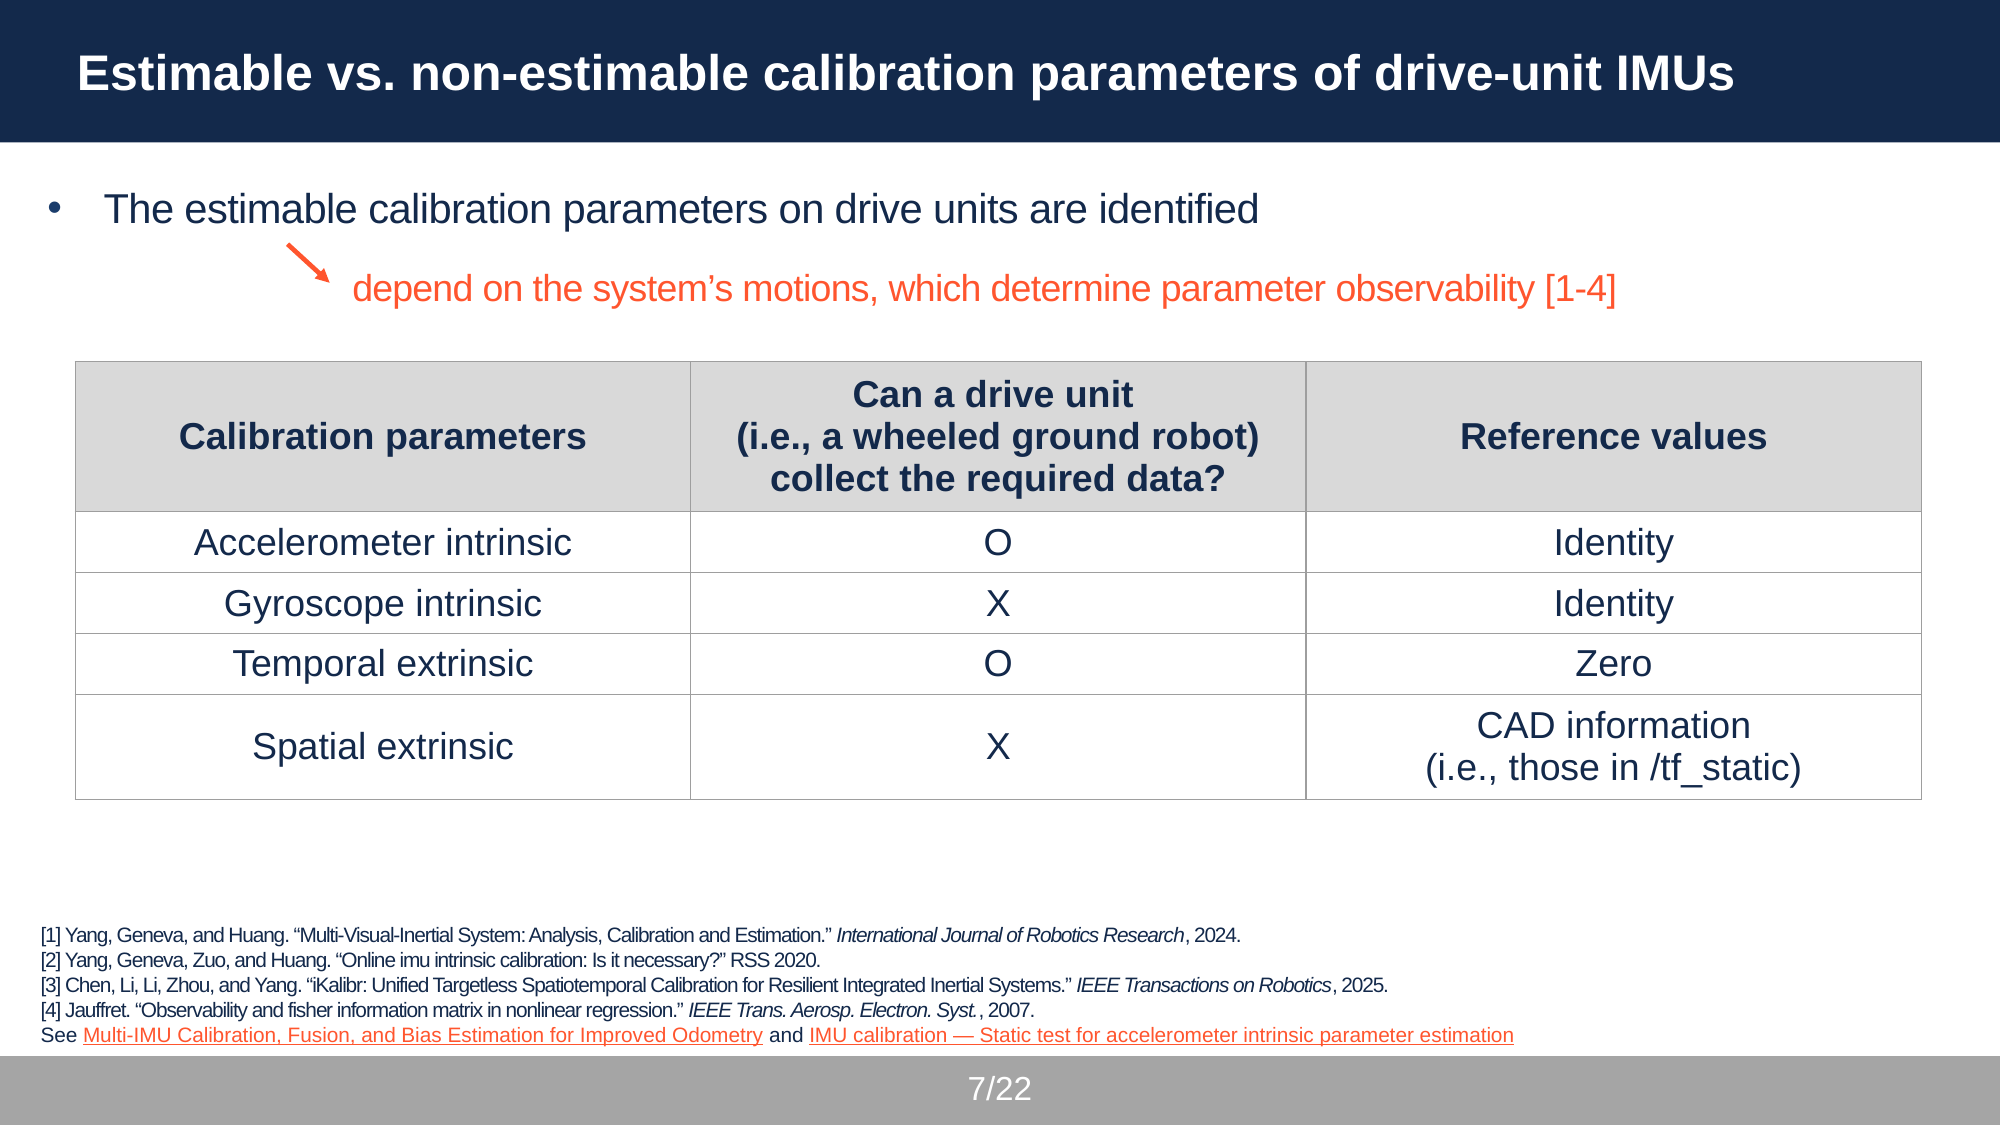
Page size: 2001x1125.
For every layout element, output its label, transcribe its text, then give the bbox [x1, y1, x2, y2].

table_cell O [691, 634, 1305, 694]
text_box [0, 1056, 2000, 1125]
table_cell Identity [1307, 573, 1921, 633]
table_cell Accelerometer intrinsic [76, 512, 690, 572]
table_cell Zero [1307, 634, 1921, 694]
text_box depend on the system’s motions, which determine parameter observability [1-4] [268, 256, 1732, 317]
table_cell CAD information (i.e., those in /tf_static) [1307, 695, 1921, 799]
table_header Can a drive unit (i.e., a wheeled ground robot) collect the required data? [691, 362, 1305, 511]
table_cell X [691, 695, 1305, 799]
list The estimable calibration parameters on drive units are identified [19, 174, 1978, 959]
table_cell Gyroscope intrinsic [76, 573, 690, 633]
table_cell O [691, 512, 1305, 572]
table_cell X [691, 573, 1305, 633]
table_cell Temporal extrinsic [76, 634, 690, 694]
table_cell Identity [1307, 512, 1921, 572]
slide_number 7/22 [774, 1056, 1225, 1117]
table_cell Spatial extrinsic [76, 695, 690, 799]
text_box [0, 0, 2000, 143]
table_header Reference values [1307, 362, 1921, 511]
table_header Calibration parameters [76, 362, 690, 511]
text_box Estimable vs. non-estimable calibration parameters of drive-unit IMUs [61, 32, 1852, 108]
text_box [1] Yang, Geneva, and Huang. “Multi-Visual-Inertial System: Analysis, Calibration and Estimation.” International Journal of Robotics Research, 2024. [2] Yang, Geneva, Zuo, and Huang. “Online imu intrinsic calibration: Is it necessary?” RSS 2020. [3] Chen, Li, Li, Zhou, and Yang. “iKalibr: Unified Targetless Spatiotemporal Calibration for Resilient Integrated Inertial Systems.” IEEE Transactions on Robotics, 2025. [4] Jauffret. “Observability and fisher information matrix in nonlinear regression.” IEEE Trans. Aerosp. Electron. Syst., 2007. See Multi-IMU Calibration, Fusion, and Bias Estimation for Improved Odometry and IMU calibration — Static test for accelerometer intrinsic parameter estimation [25, 914, 1981, 1055]
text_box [287, 243, 330, 283]
